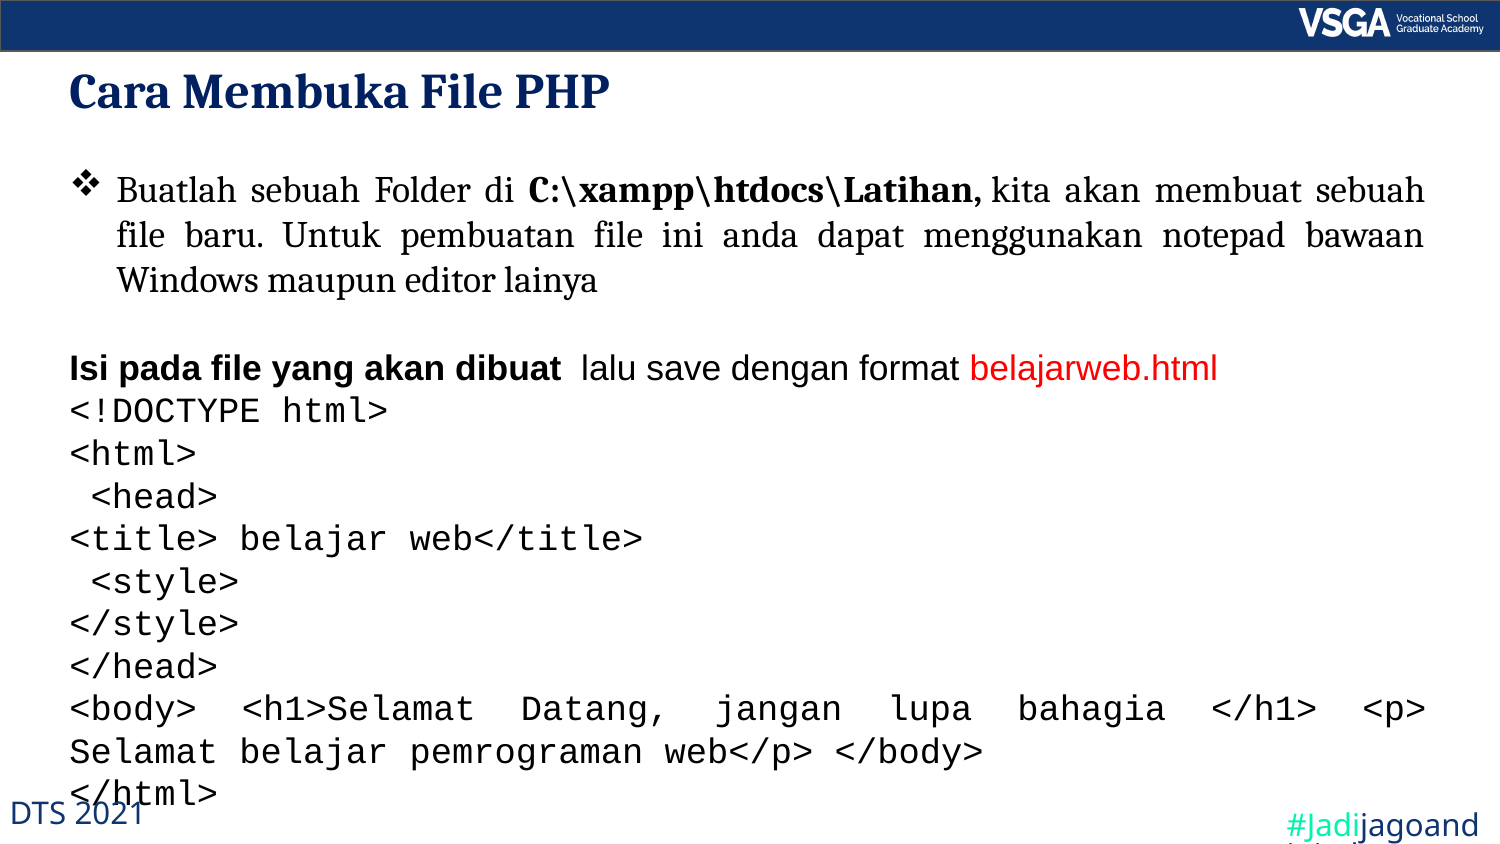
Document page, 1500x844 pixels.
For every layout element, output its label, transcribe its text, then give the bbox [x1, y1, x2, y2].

text_box Cara Membuka File PHP [54, 52, 982, 127]
text_box [0, 0, 1279, 52]
picture [1284, 0, 1499, 79]
text_box Buatlah sebuah Folder di C:\xampp\htdocs\Latihan, kita akan membuat sebuah file baru. Untuk pembuatan file ini anda dapat menggunakan notepad bawaan Windows maupun editor lainya Isi pada file yang akan dibuat lalu save dengan format belajarweb.html <!DOCTYPE html> <html> <head> <title> belajar web</title> <style> </style> </head> <body> <h1>Selamat Datang, jangan lupa bahagia </h1> <p> Selamat belajar pemrograman web</p> </body> </html> [54, 157, 1441, 821]
text_box DTS 2021 [0, 785, 608, 818]
text_box #Jadijagoandigital [1271, 797, 1500, 830]
